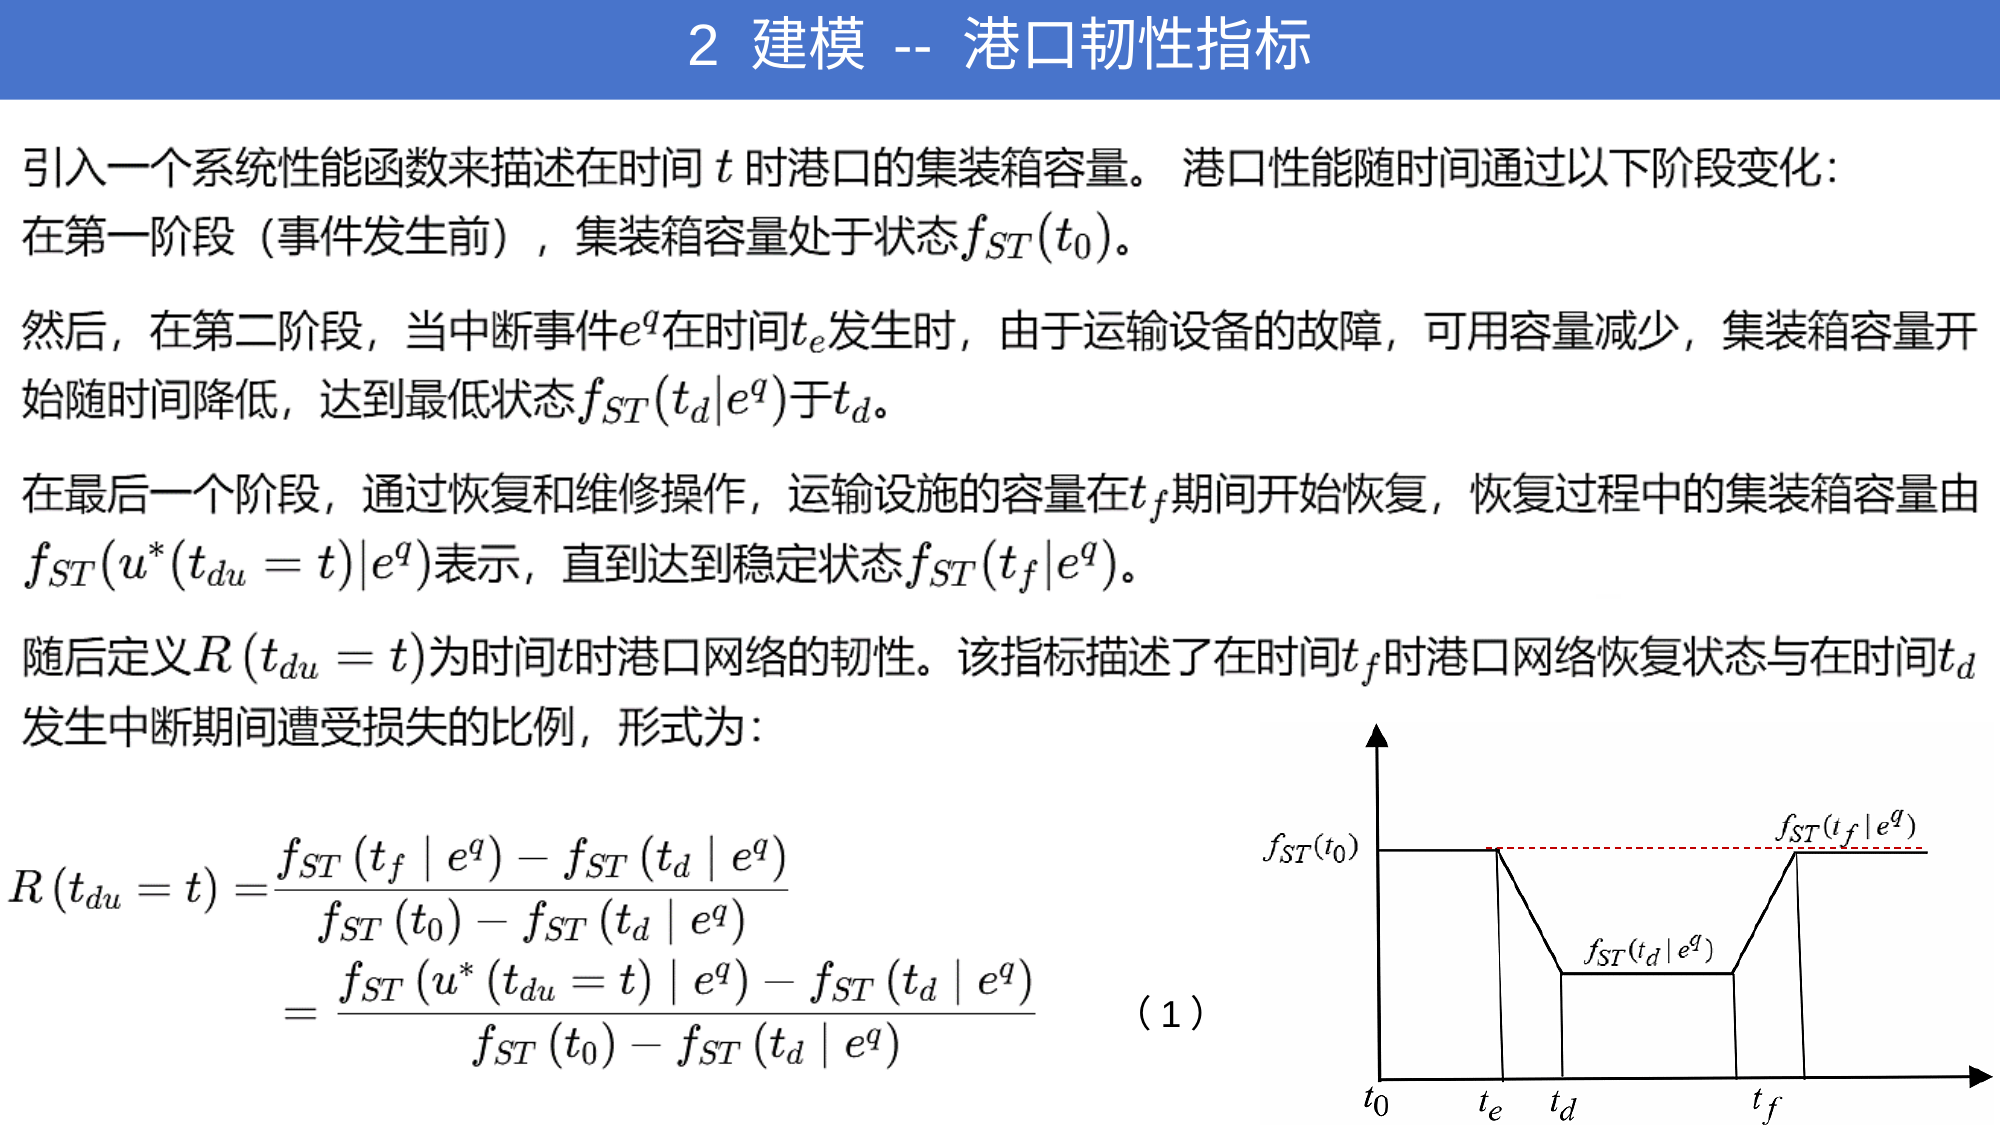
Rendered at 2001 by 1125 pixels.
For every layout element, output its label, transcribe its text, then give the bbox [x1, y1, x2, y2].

text_box 2 建模 -- 港口韧性指标 [0, 0, 2000, 100]
text_box （1） [1099, 982, 1259, 1043]
picture [0, 802, 1077, 1076]
picture [15, 137, 1994, 1125]
